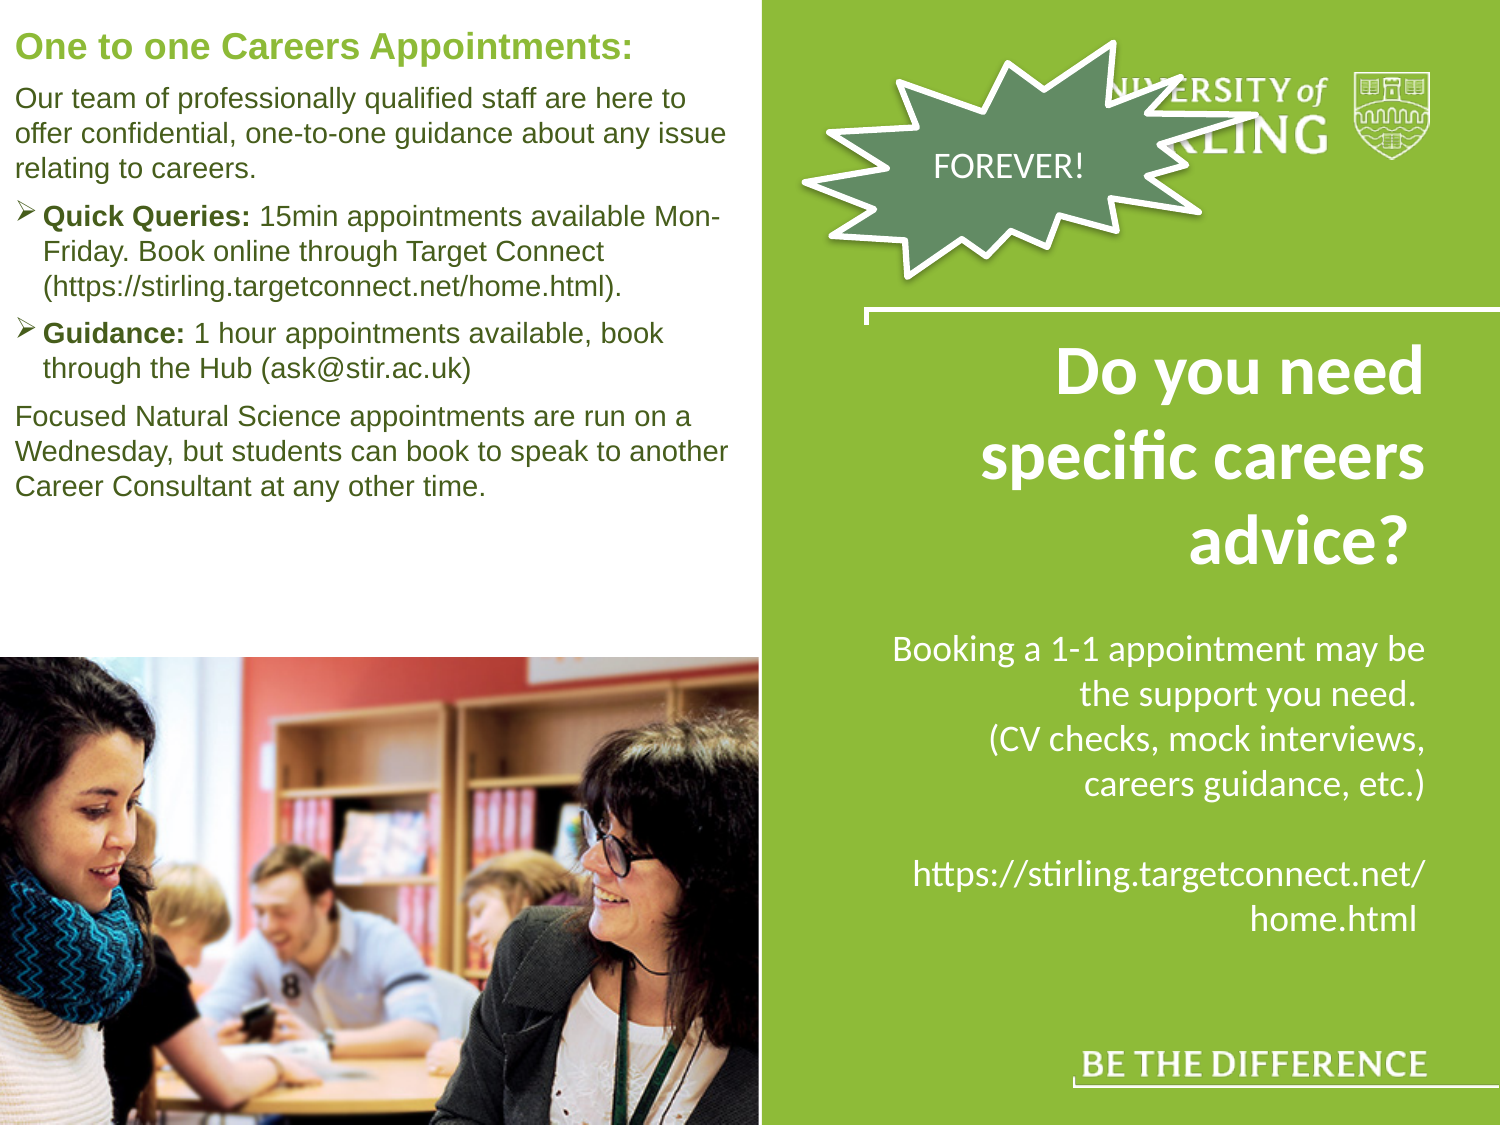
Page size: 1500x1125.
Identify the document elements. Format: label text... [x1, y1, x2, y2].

text_box One to one Careers Appointments: Our team of professionally qualified staff are here to offer confidential, one-to-one guidance about any issue relating to careers. Quick Queries: 15min appointments available Mon- Friday. Book online through Target Connect (https://stirling.targetconnect.net/home.html). Guidance: 1 hour appointments available, book through the Hub (ask@stir.ac.uk) Focused Natural Science appointments are run on a Wednesday, but students can book to speak to another Career Consultant at any other time. [0, 0, 767, 510]
picture [1112, 72, 1430, 160]
picture [0, 657, 759, 1125]
title Do you need specific careers advice? Booking a 1-1 appointment may be the support you need. (CV checks, mock interviews, careers guidance, etc.) https://stirling.targetconnect.net/ home.html [879, 323, 1427, 466]
text_box FOREVER! [801, 39, 1259, 280]
picture [1073, 1051, 1499, 1088]
